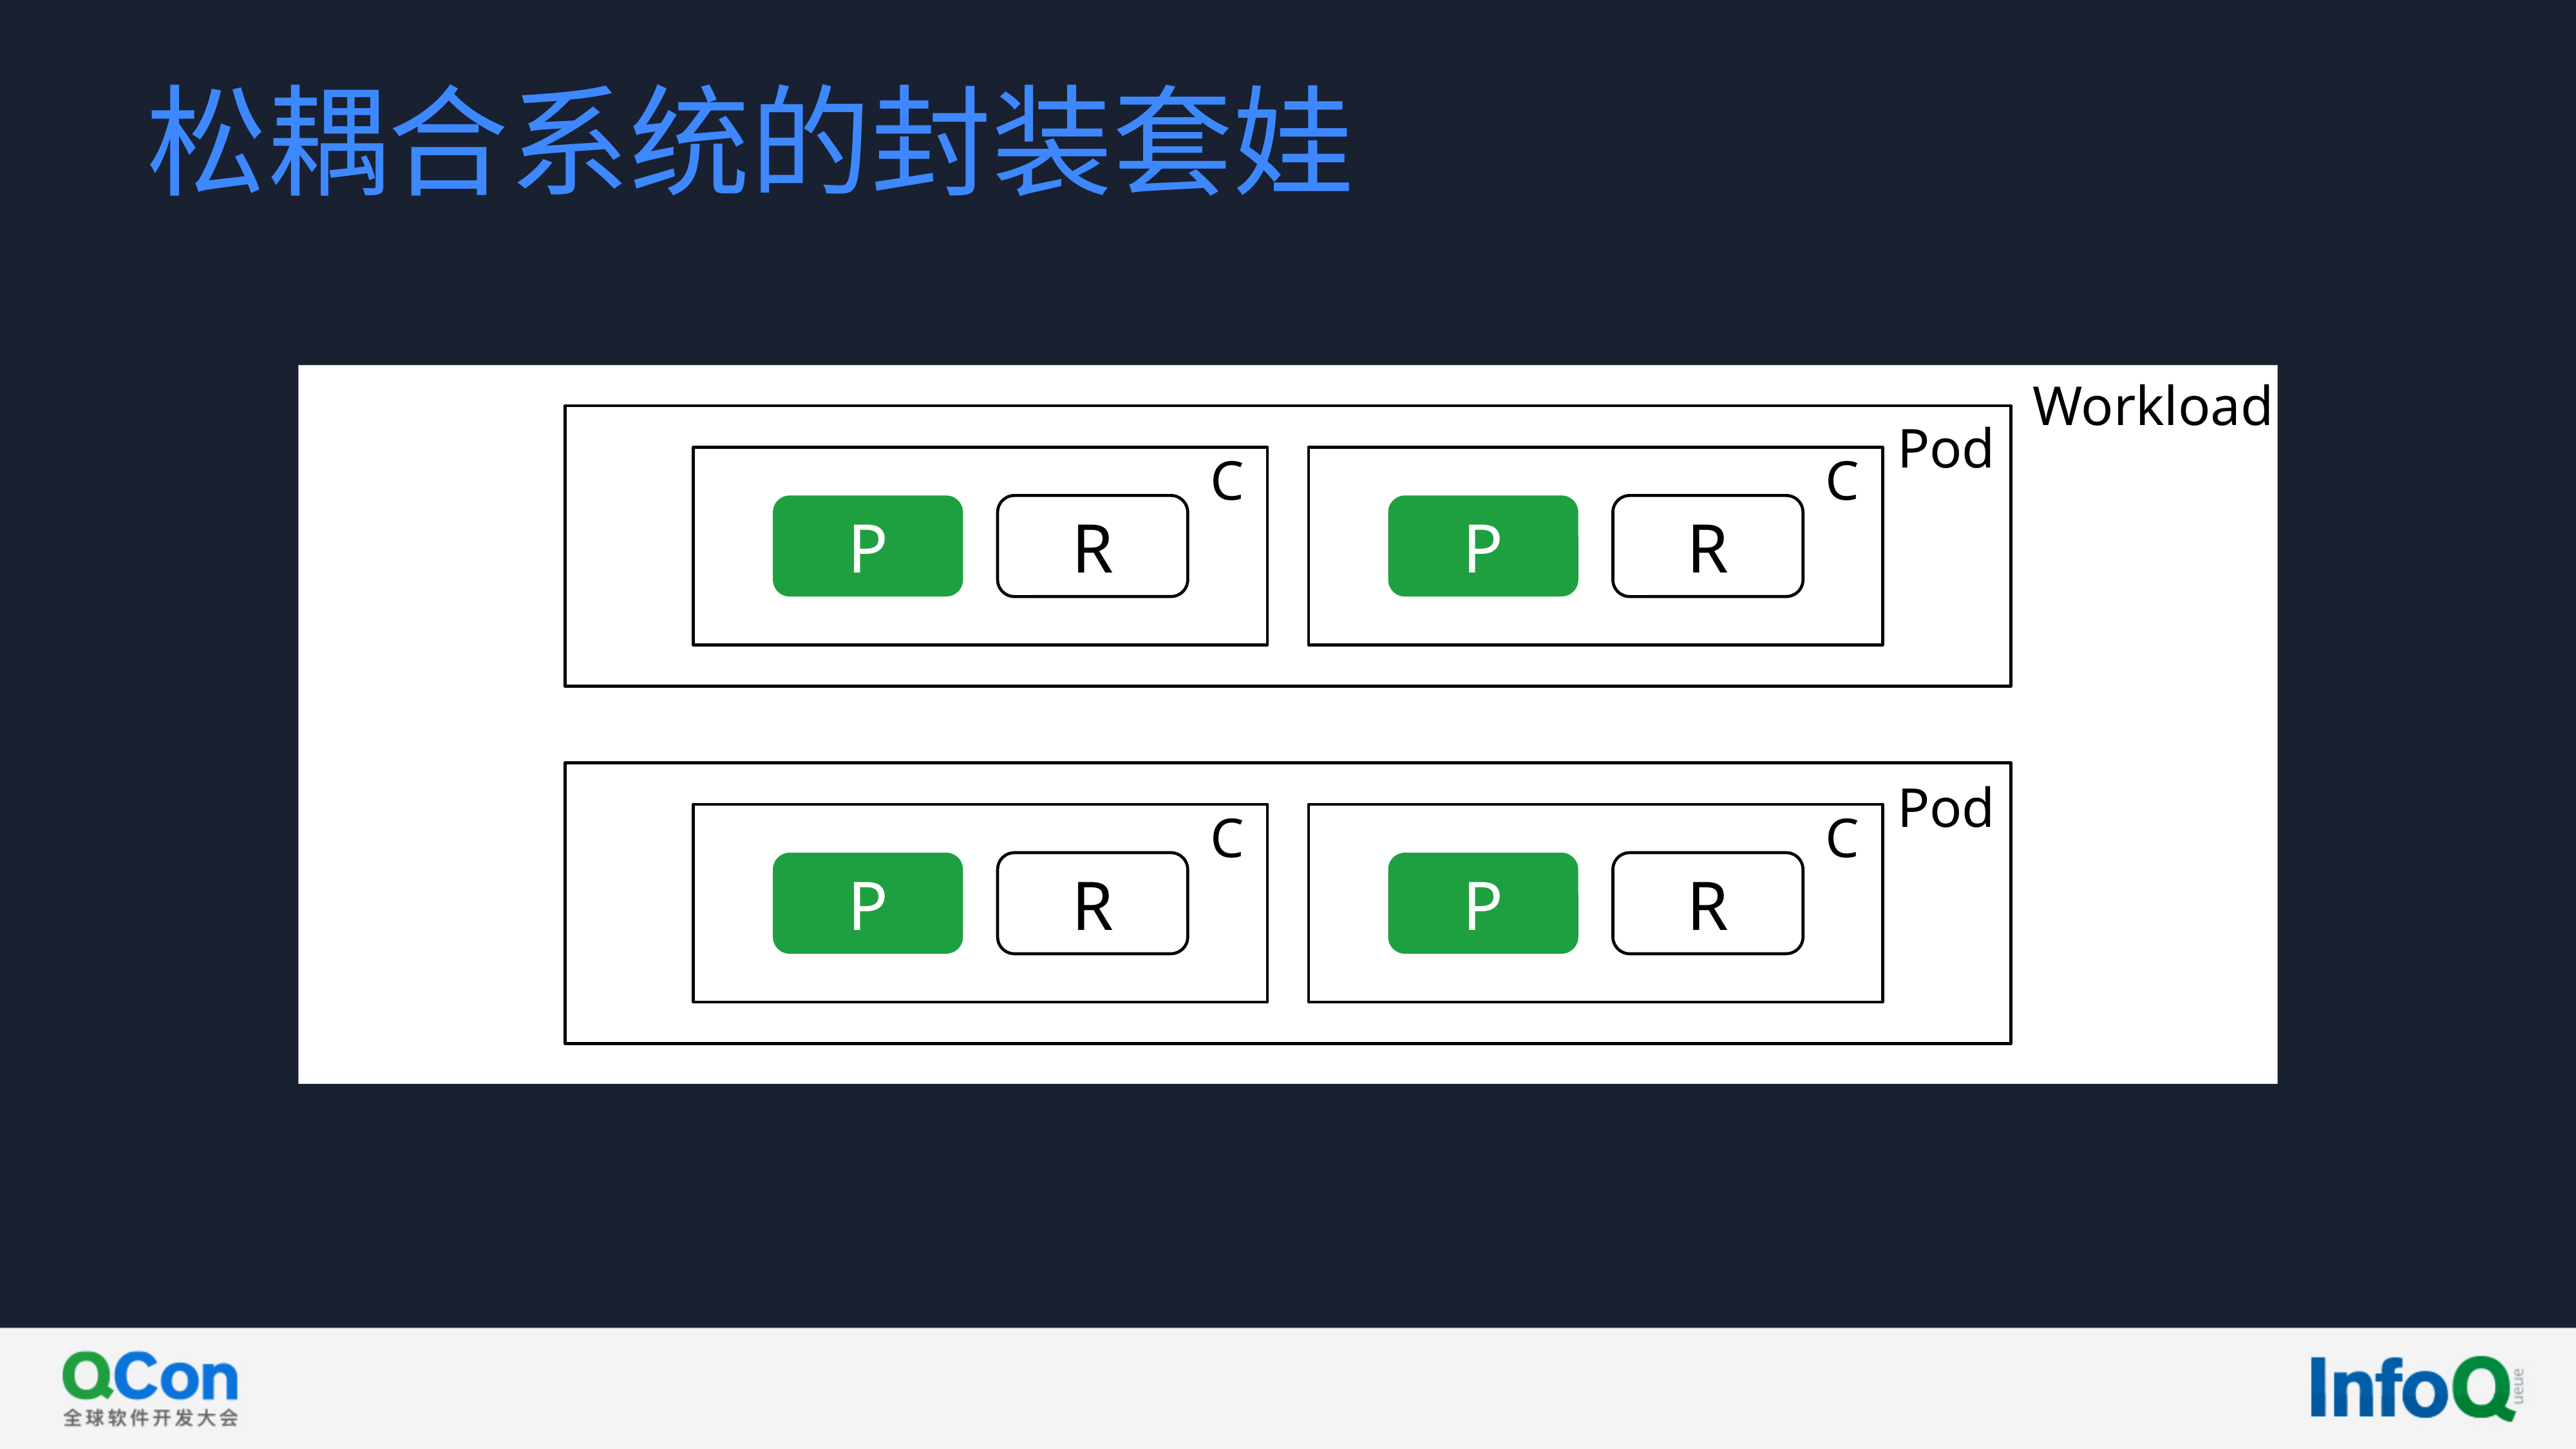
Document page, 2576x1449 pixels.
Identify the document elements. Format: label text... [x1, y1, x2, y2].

text_box Workload [2027, 366, 2280, 442]
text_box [564, 762, 2011, 1044]
picture [0, 0, 2576, 1449]
text_box 松耦合系统的封装套娃 [141, 60, 1360, 216]
text_box [298, 365, 2278, 1084]
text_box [564, 405, 2011, 687]
